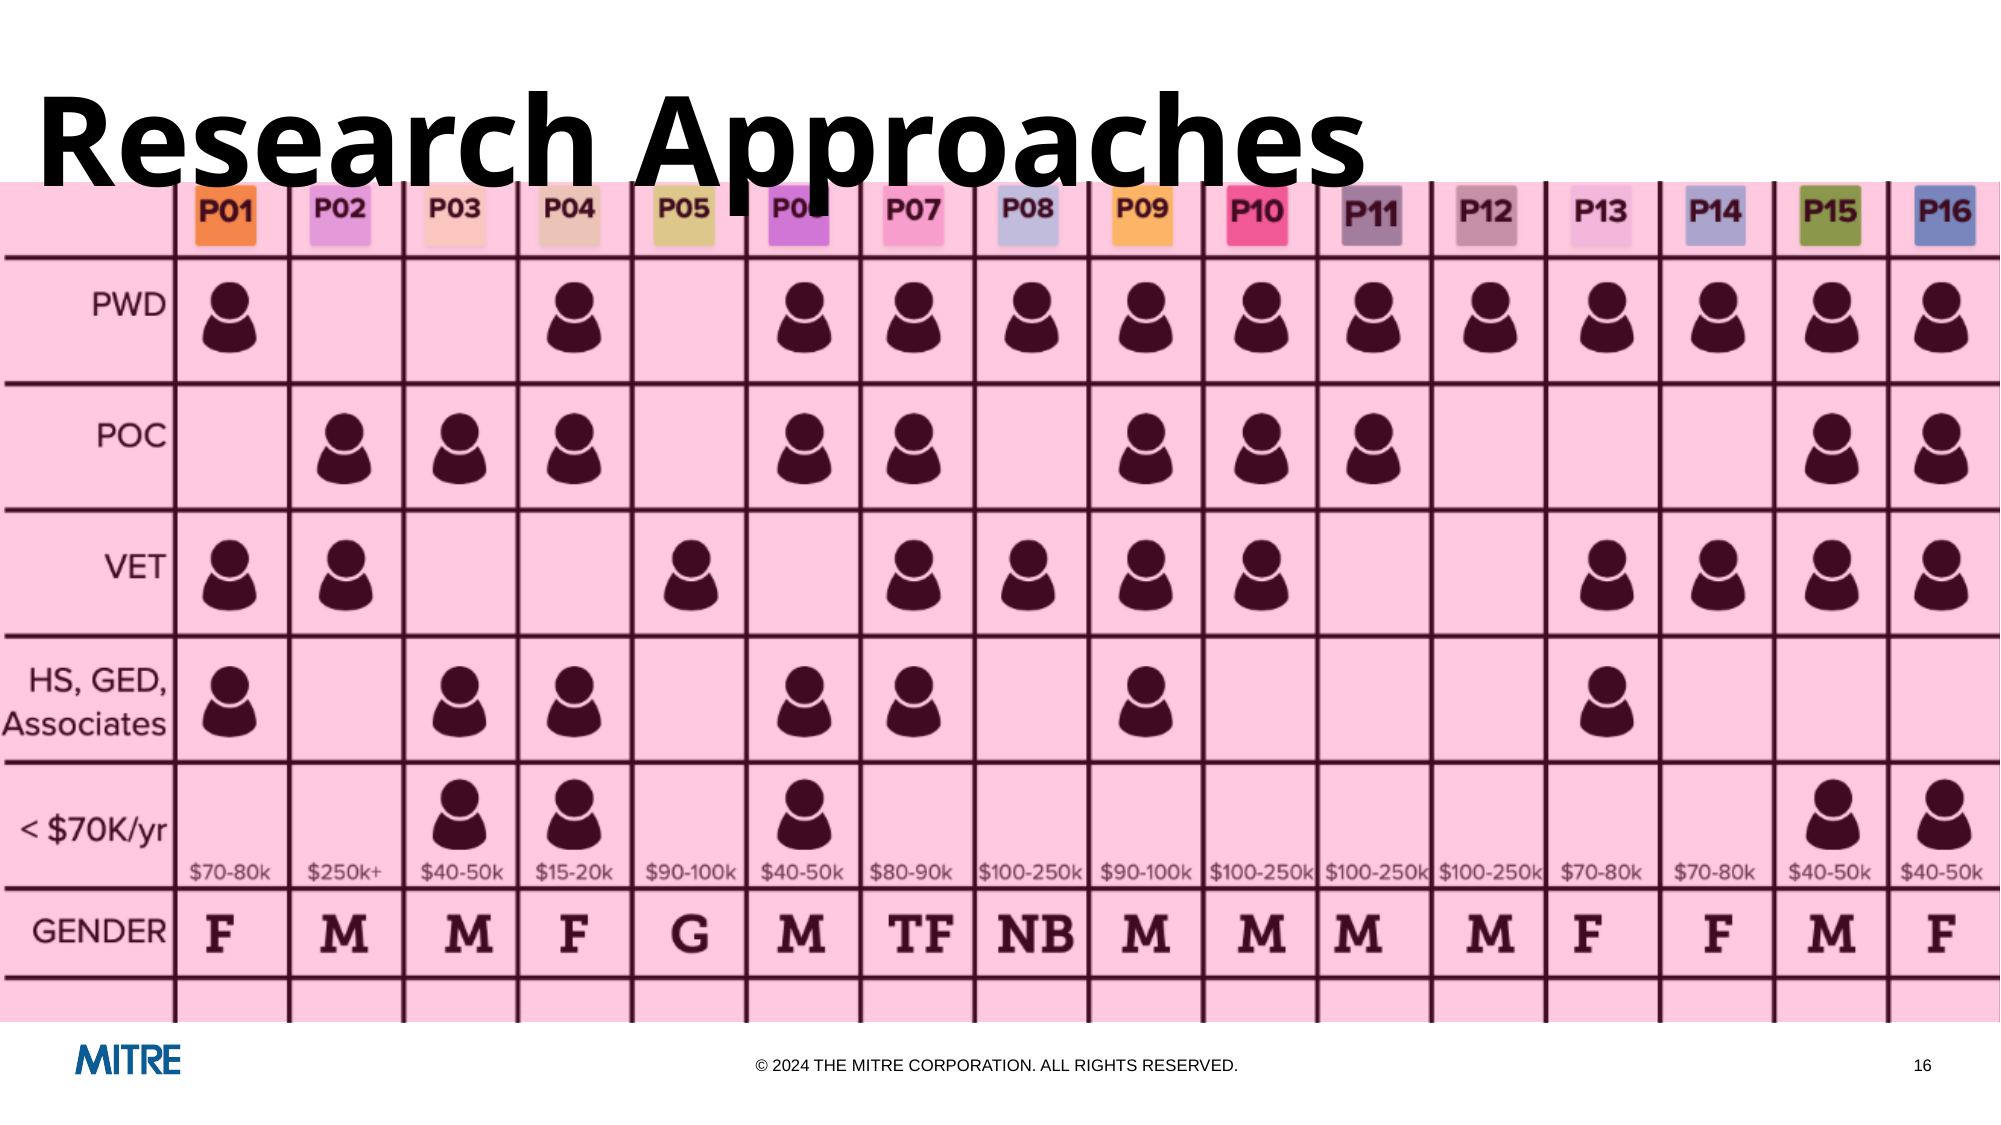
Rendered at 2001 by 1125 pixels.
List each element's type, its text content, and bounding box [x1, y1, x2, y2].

picture [0, 181, 2000, 1023]
title Research Approaches [0, 67, 2000, 181]
slide_number 16 [1830, 1050, 1932, 1080]
footer © 2024 THE MITRE CORPORATION. ALL RIGHTS RESERVED. [276, 1050, 1724, 1080]
picture [70, 1037, 188, 1083]
